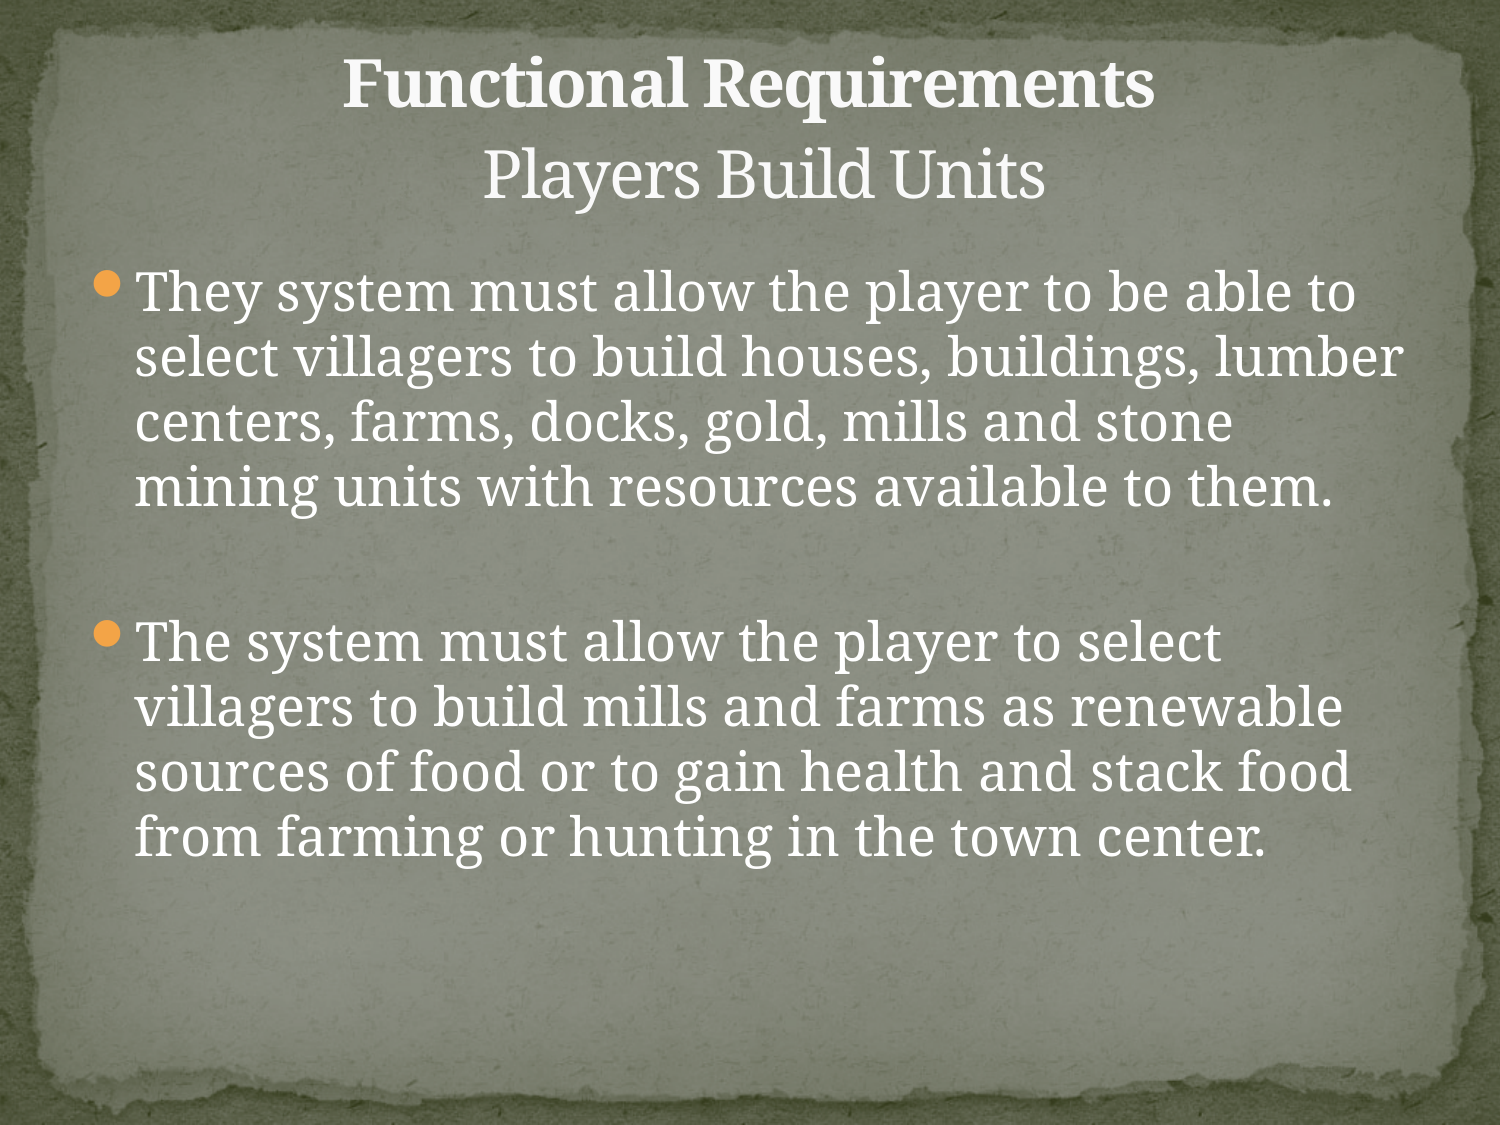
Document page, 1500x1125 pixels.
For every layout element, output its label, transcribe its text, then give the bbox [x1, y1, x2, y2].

list They system must allow the player to be able to select villagers to build houses, buildings, lumber centers, farms, docks, gold, mills and stone mining units with resources available to them. The system must allow the player to select villagers to build mills and farms as renewable sources of food or to gain health and stack food from farming or hunting in the town center. [75, 249, 1425, 1000]
title Functional Requirements Players Build Units [74, 24, 1425, 225]
